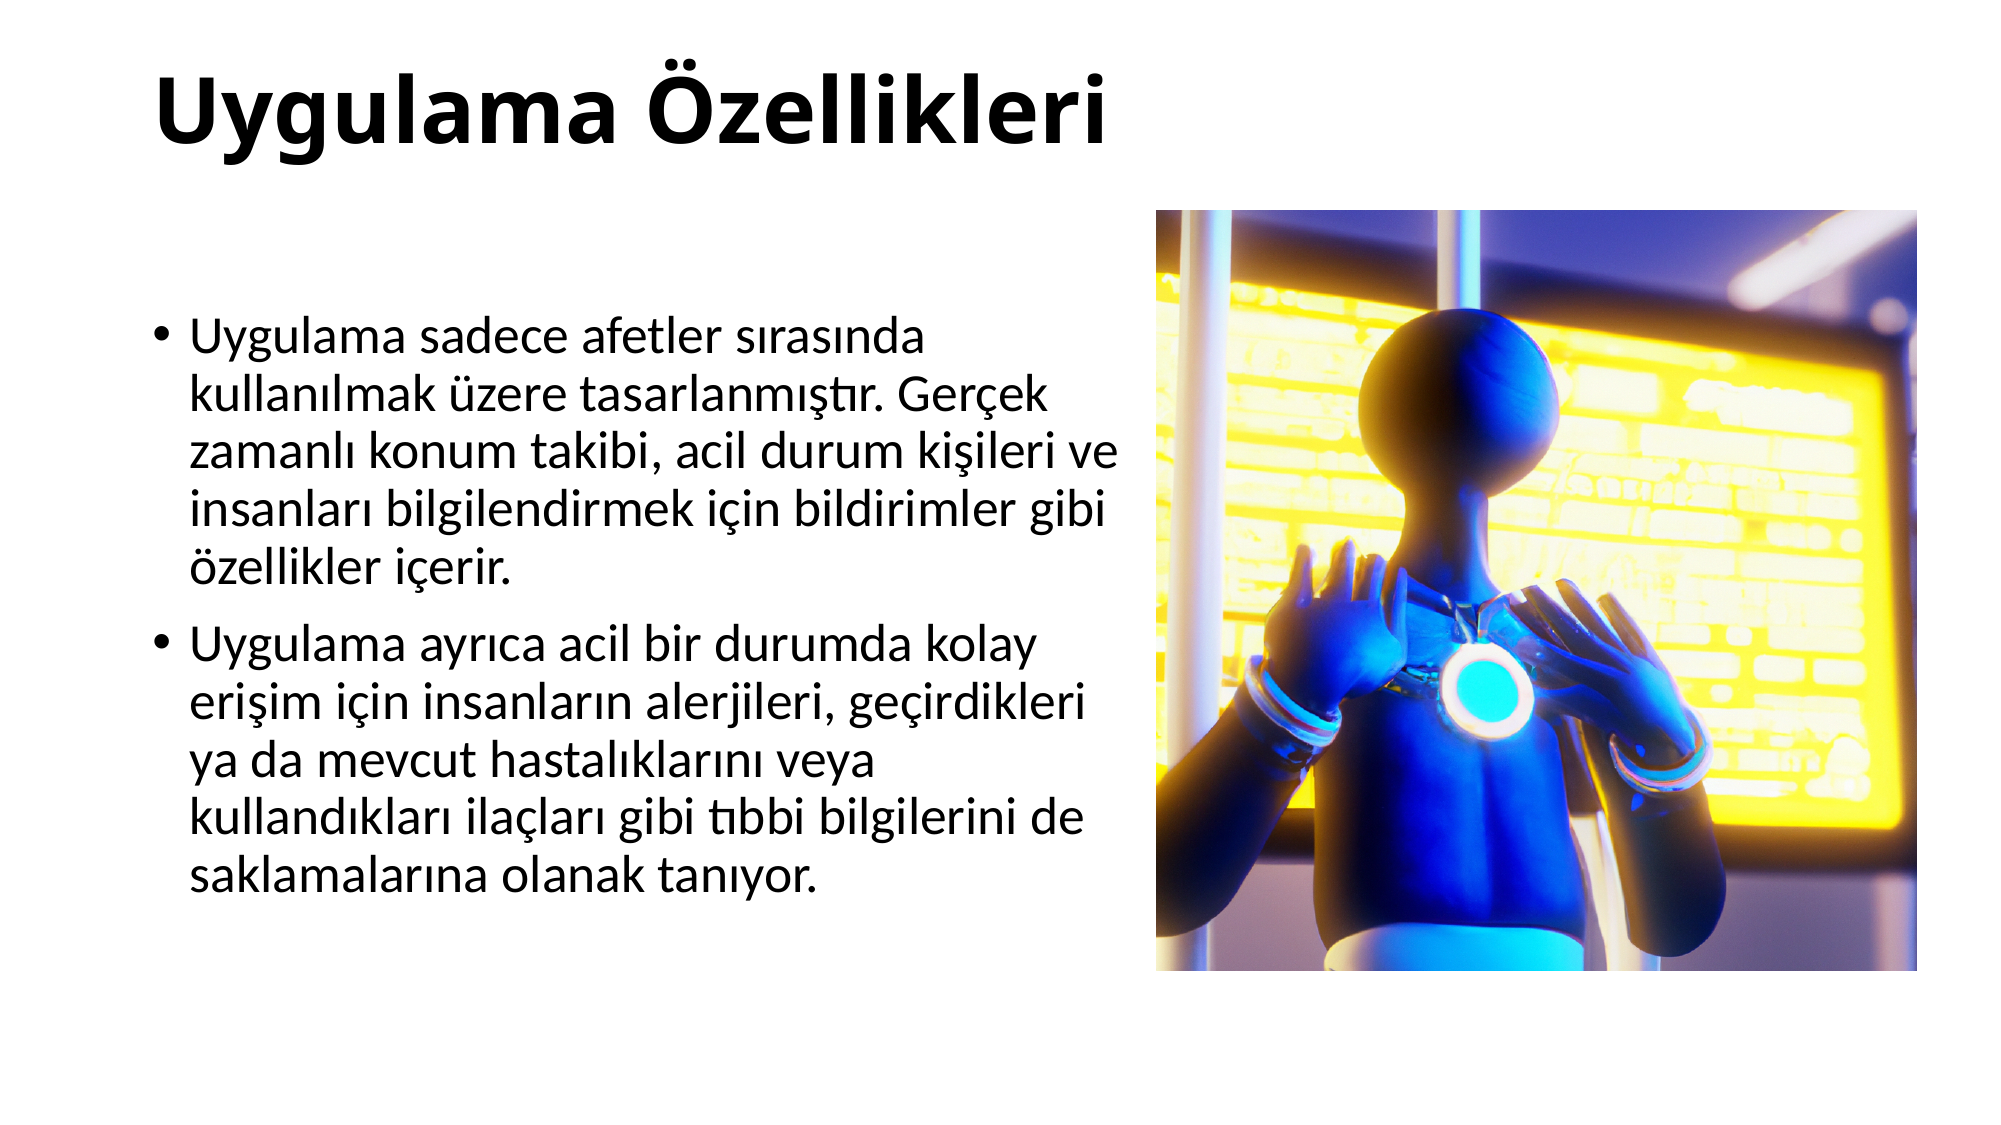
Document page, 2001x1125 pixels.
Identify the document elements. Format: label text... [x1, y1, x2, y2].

list Uygulama sadece afetler sırasında kullanılmak üzere tasarlanmıştır. Gerçek zamanlı konum takibi, acil durum kişileri ve insanları bilgilendirmek için bildirimler gibi özellikler içerir. Uygulama ayrıca acil bir durumda kolay erişim için insanların alerjileri, geçirdikleri ya da mevcut hastalıklarını veya kullandıkları ilaçları gibi tıbbi bilgilerini de saklamalarına olanak tanıyor. [137, 299, 1137, 924]
picture [1156, 210, 1917, 971]
title Uygulama Özellikleri [137, 59, 1863, 278]
